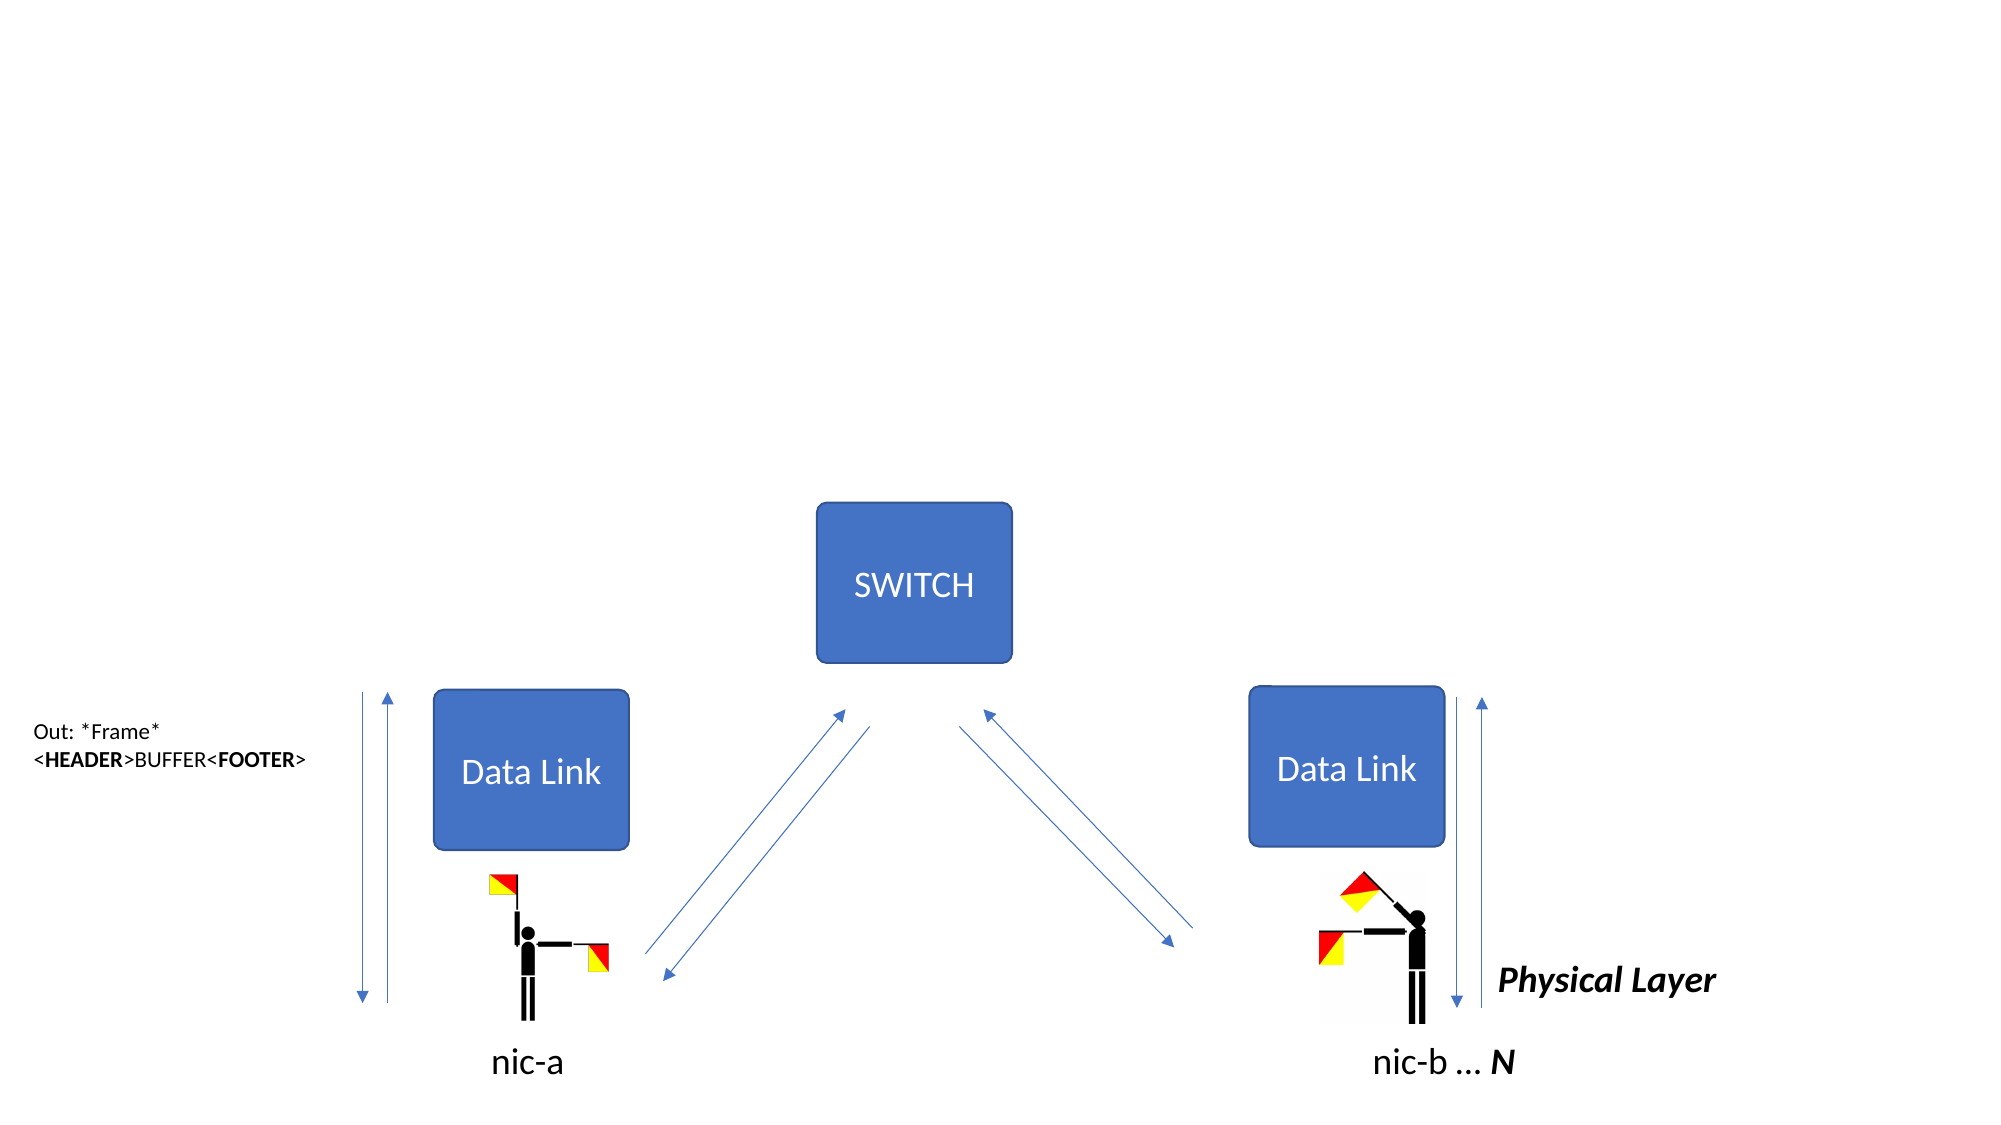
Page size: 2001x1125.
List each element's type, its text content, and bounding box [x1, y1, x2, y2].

text_box Data Link [432, 688, 630, 852]
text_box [983, 709, 1193, 929]
text_box Data Link [1248, 685, 1446, 848]
text_box Out: *Frame* <HEADER>BUFFER<FOOTER> [18, 709, 338, 824]
text_box nic-a [476, 1029, 580, 1090]
picture [1319, 871, 1426, 1024]
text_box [959, 726, 1175, 948]
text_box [662, 726, 870, 982]
text_box SWITCH [815, 501, 1014, 664]
text_box nic-b … N [1357, 1029, 1531, 1090]
picture [444, 871, 612, 1024]
text_box Physical Layer [1483, 947, 1732, 1008]
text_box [645, 709, 846, 954]
